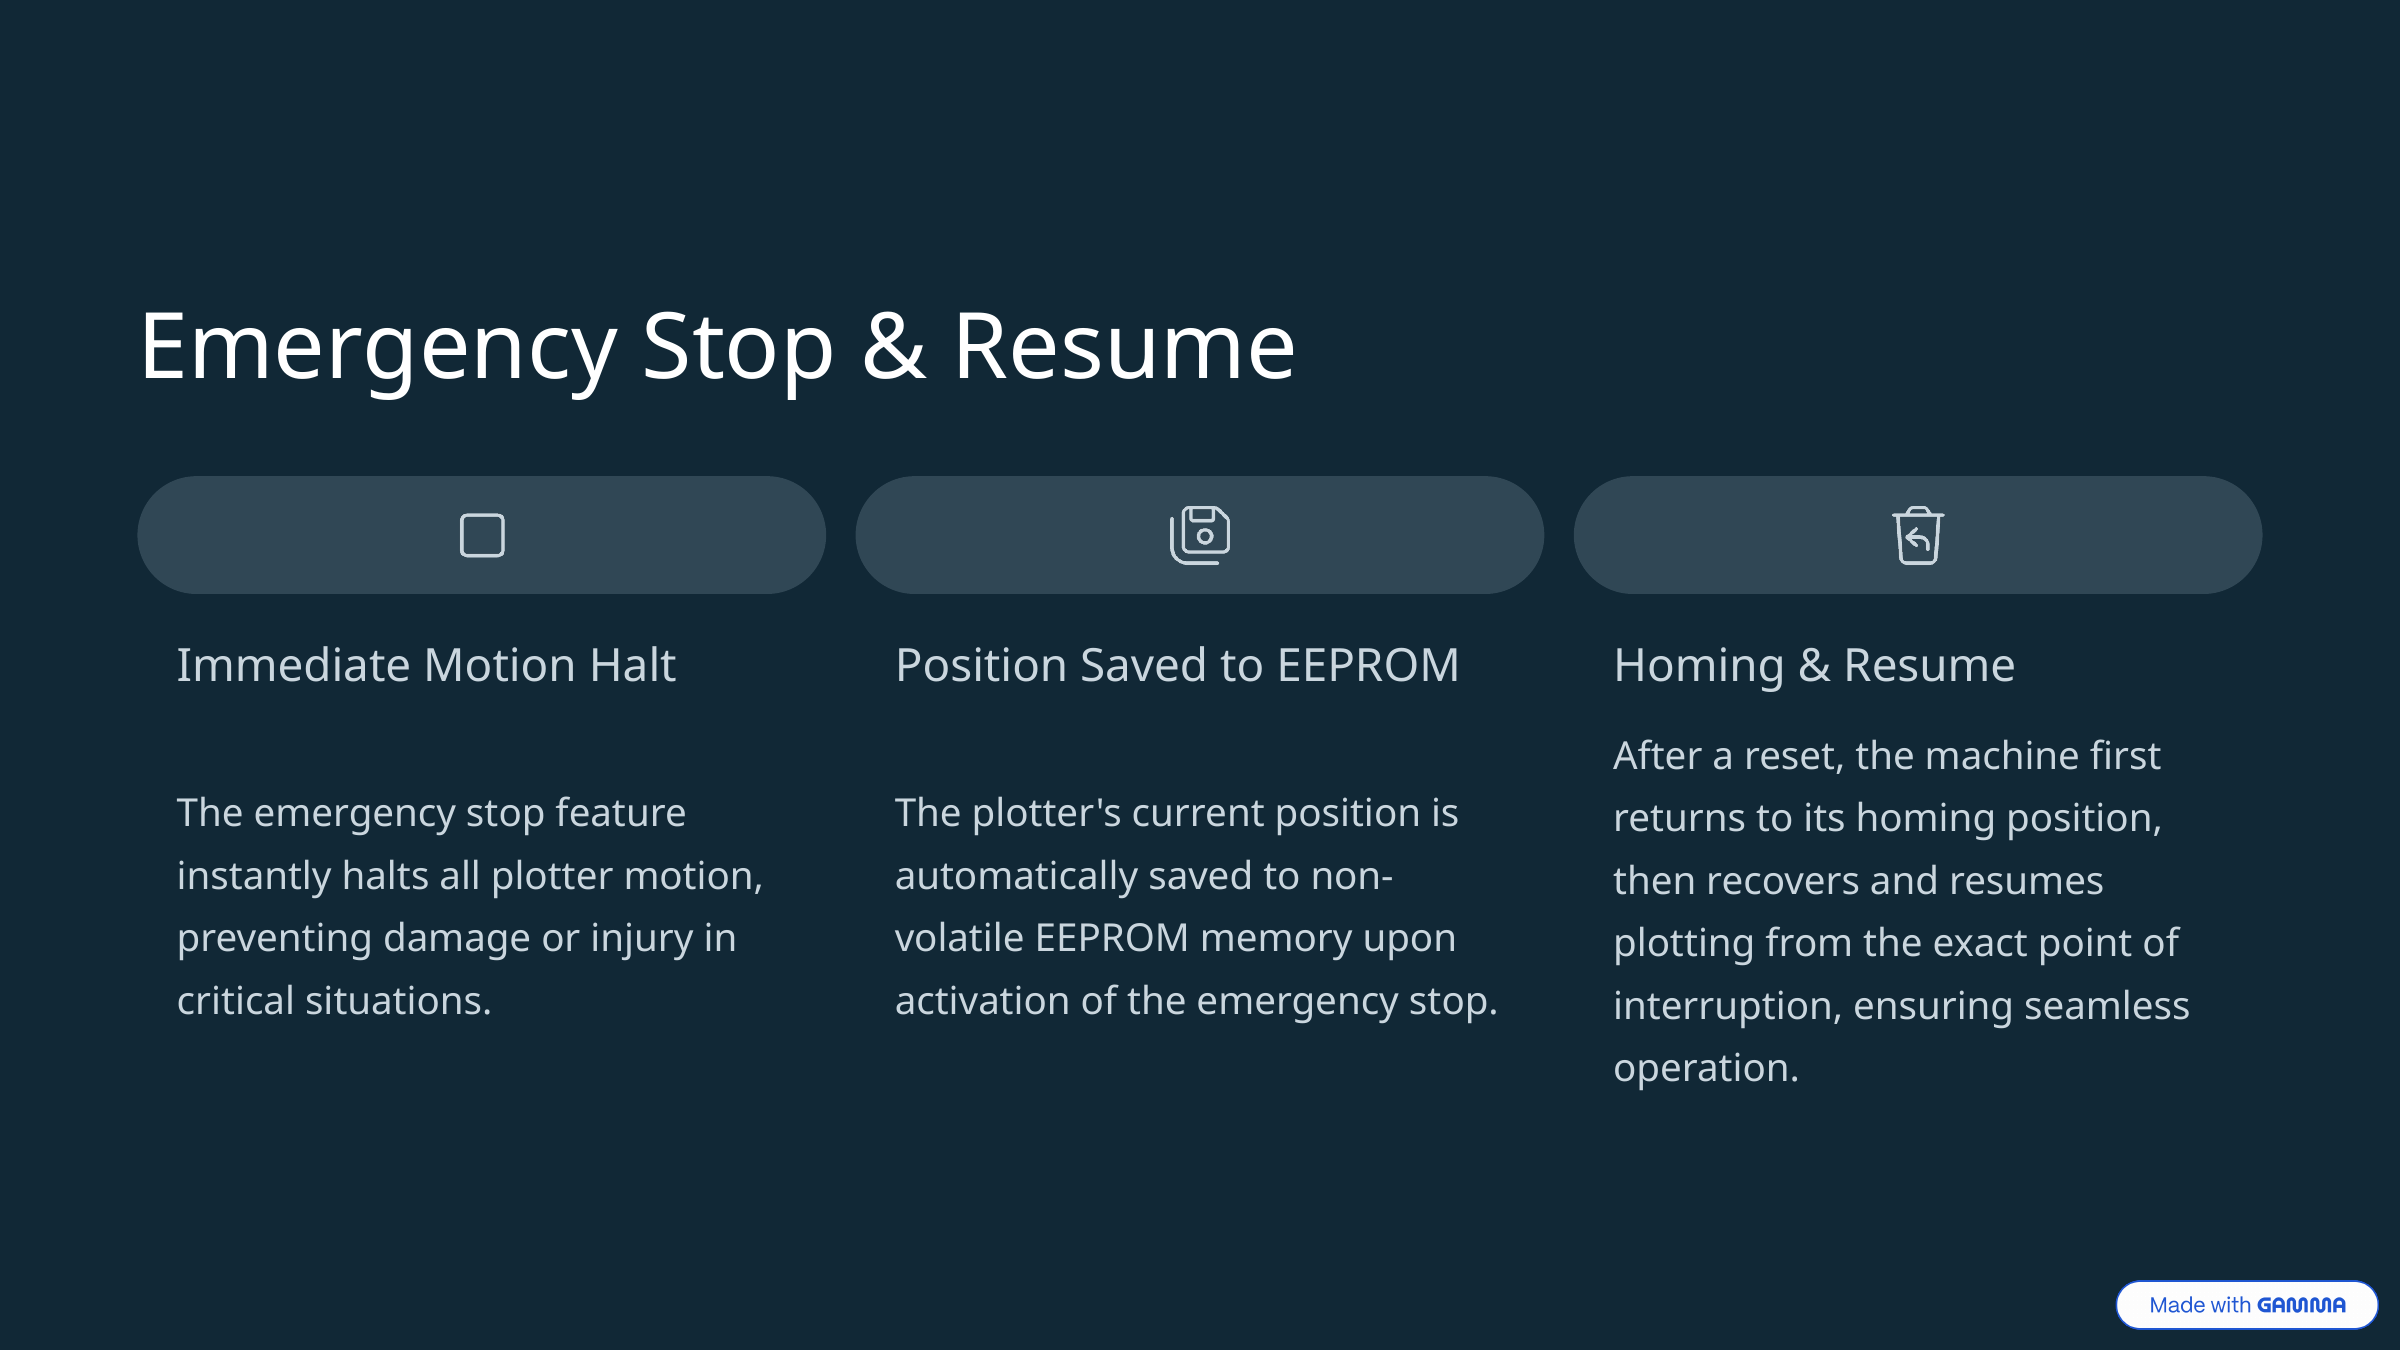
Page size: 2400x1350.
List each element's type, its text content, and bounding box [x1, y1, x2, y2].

picture [1888, 498, 1948, 572]
text_box Homing & Resume [1613, 633, 2110, 691]
text_box Immediate Motion Halt [176, 633, 787, 749]
text_box [855, 476, 1545, 594]
text_box After a reset, the machine first returns to its homing position, then recovers and resumes plotting from the exact point of interruption, ensuring seamless operation. [1613, 714, 2224, 1029]
picture [1170, 498, 1230, 572]
text_box The emergency stop feature instantly halts all plotter motion, preventing damage or injury in critical situations. [176, 772, 787, 1024]
picture [452, 498, 512, 572]
text_box The plotter's current position is automatically saved to non-volatile EEPROM memory upon activation of the emergency stop. [894, 772, 1506, 1024]
text_box [137, 476, 827, 594]
text_box Emergency Stop & Resume [137, 282, 1618, 398]
text_box Position Saved to EEPROM [894, 633, 1506, 749]
text_box [1573, 476, 2263, 594]
picture [2106, 1271, 2389, 1339]
